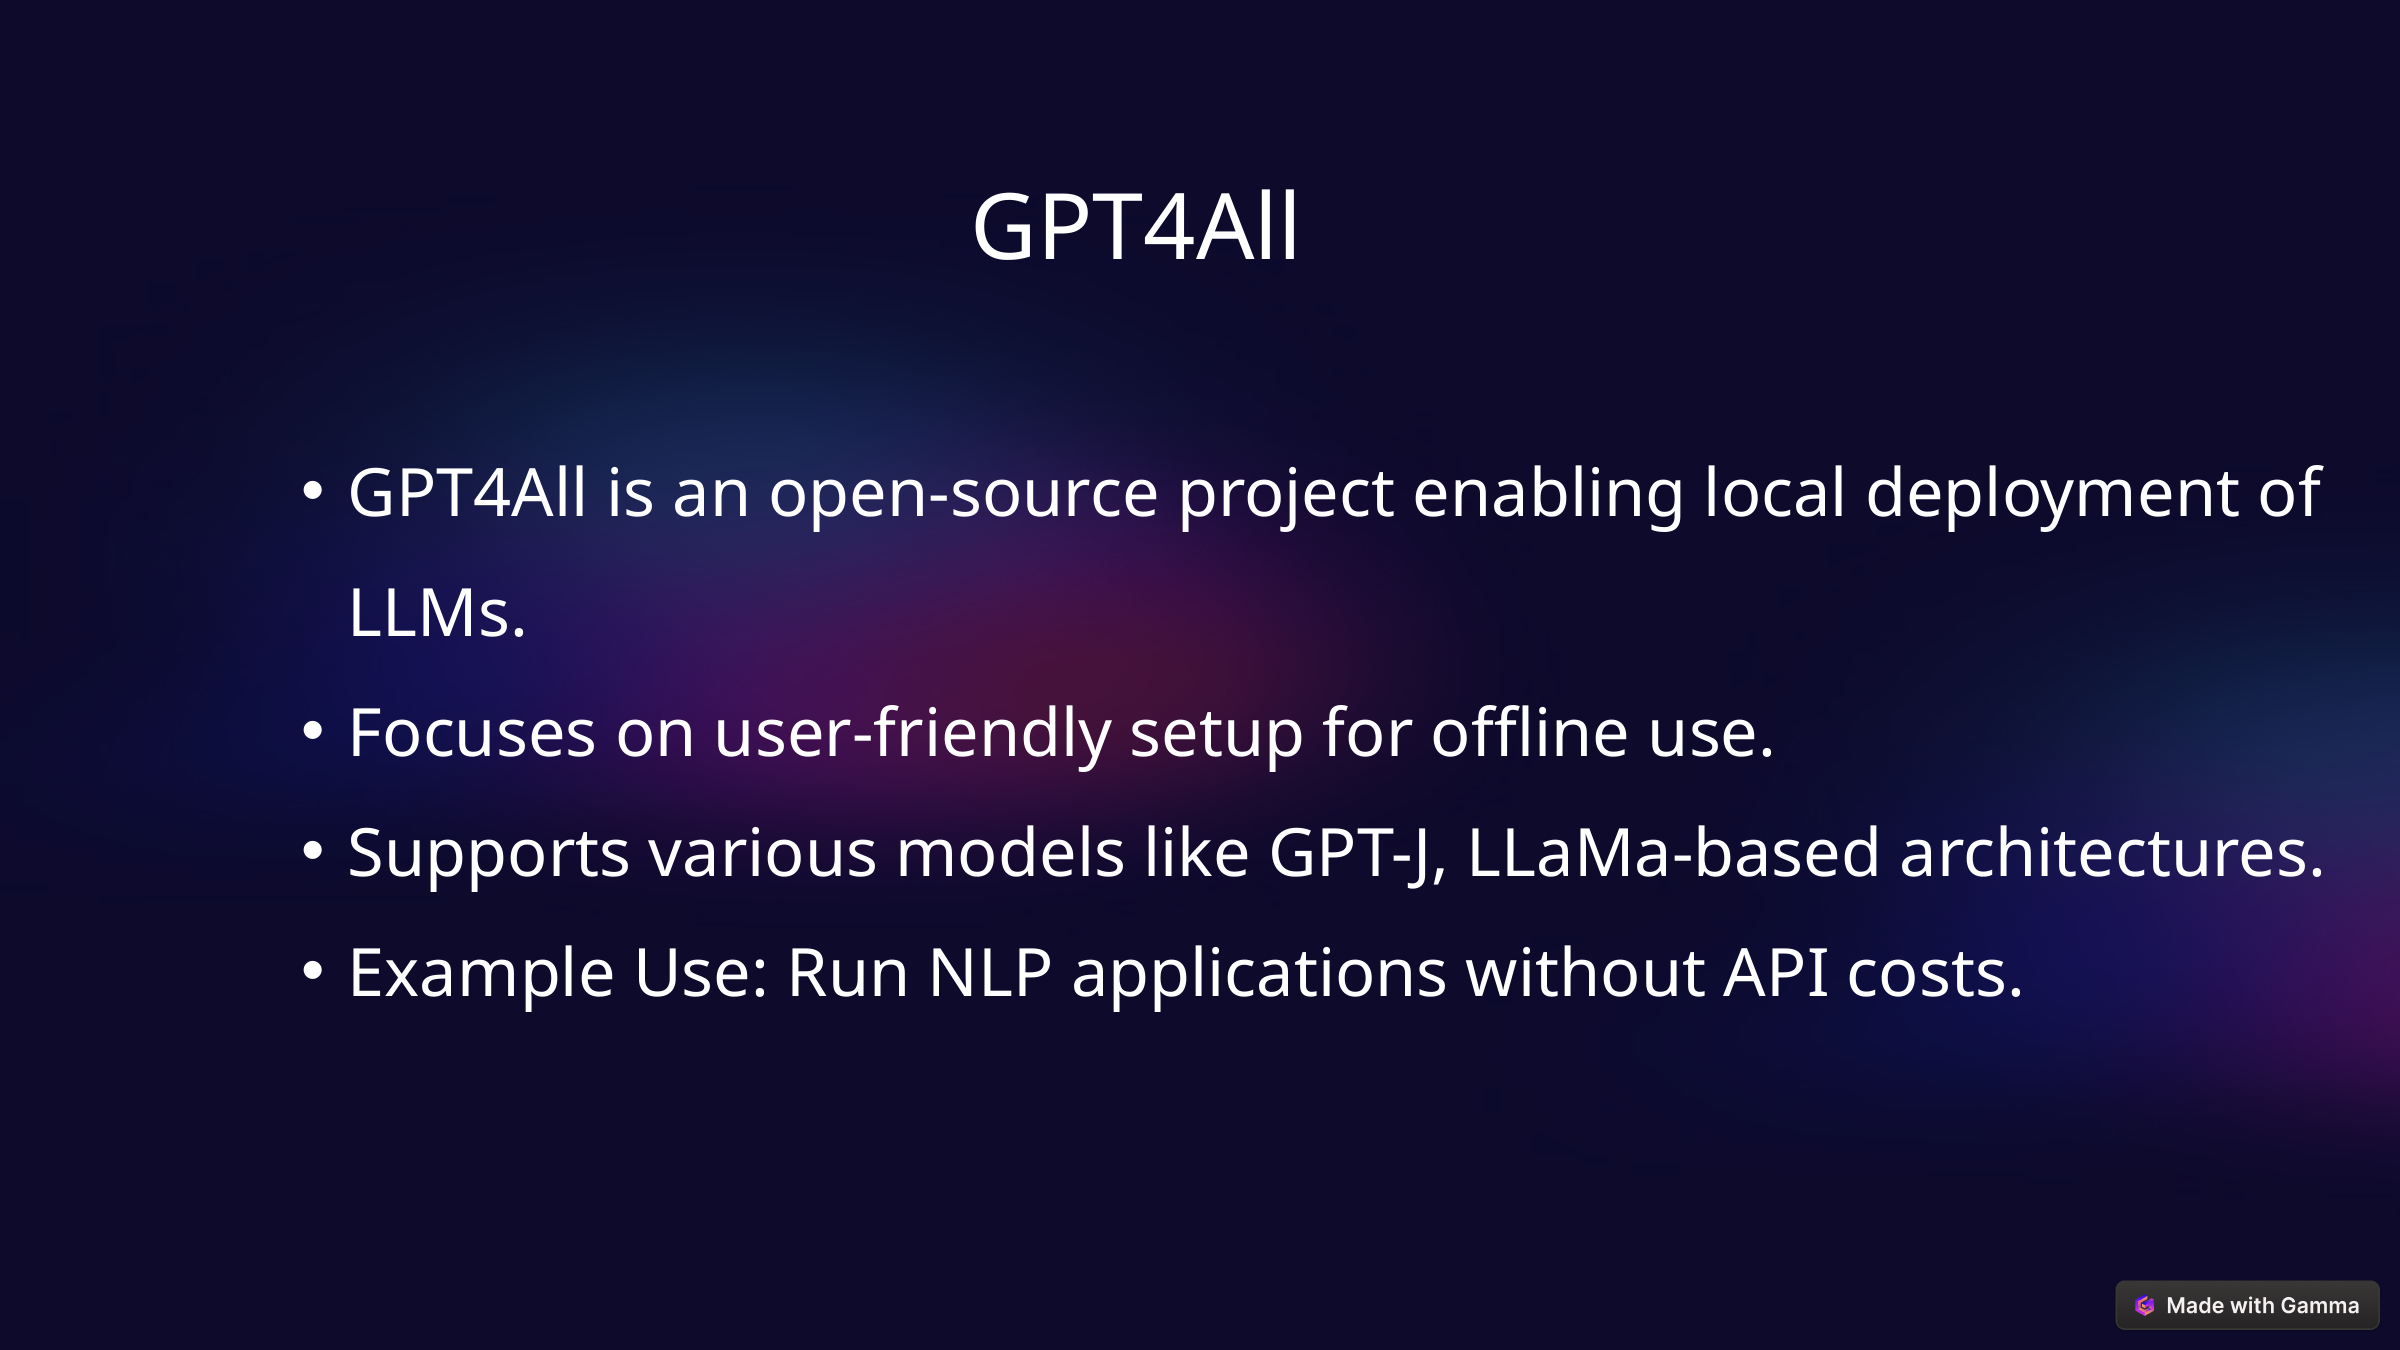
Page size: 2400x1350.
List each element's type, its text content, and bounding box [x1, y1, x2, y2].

text_box GPT4All [956, 160, 1863, 285]
picture [2106, 1271, 2389, 1339]
text_box GPT4All is an open-source project enabling local deployment of LLMs. Focuses on user-friendly setup for offline use. Supports various models like GPT-J, LLaMa-based architectures. Example Use: Run NLP applications without API costs. [286, 402, 2353, 1017]
